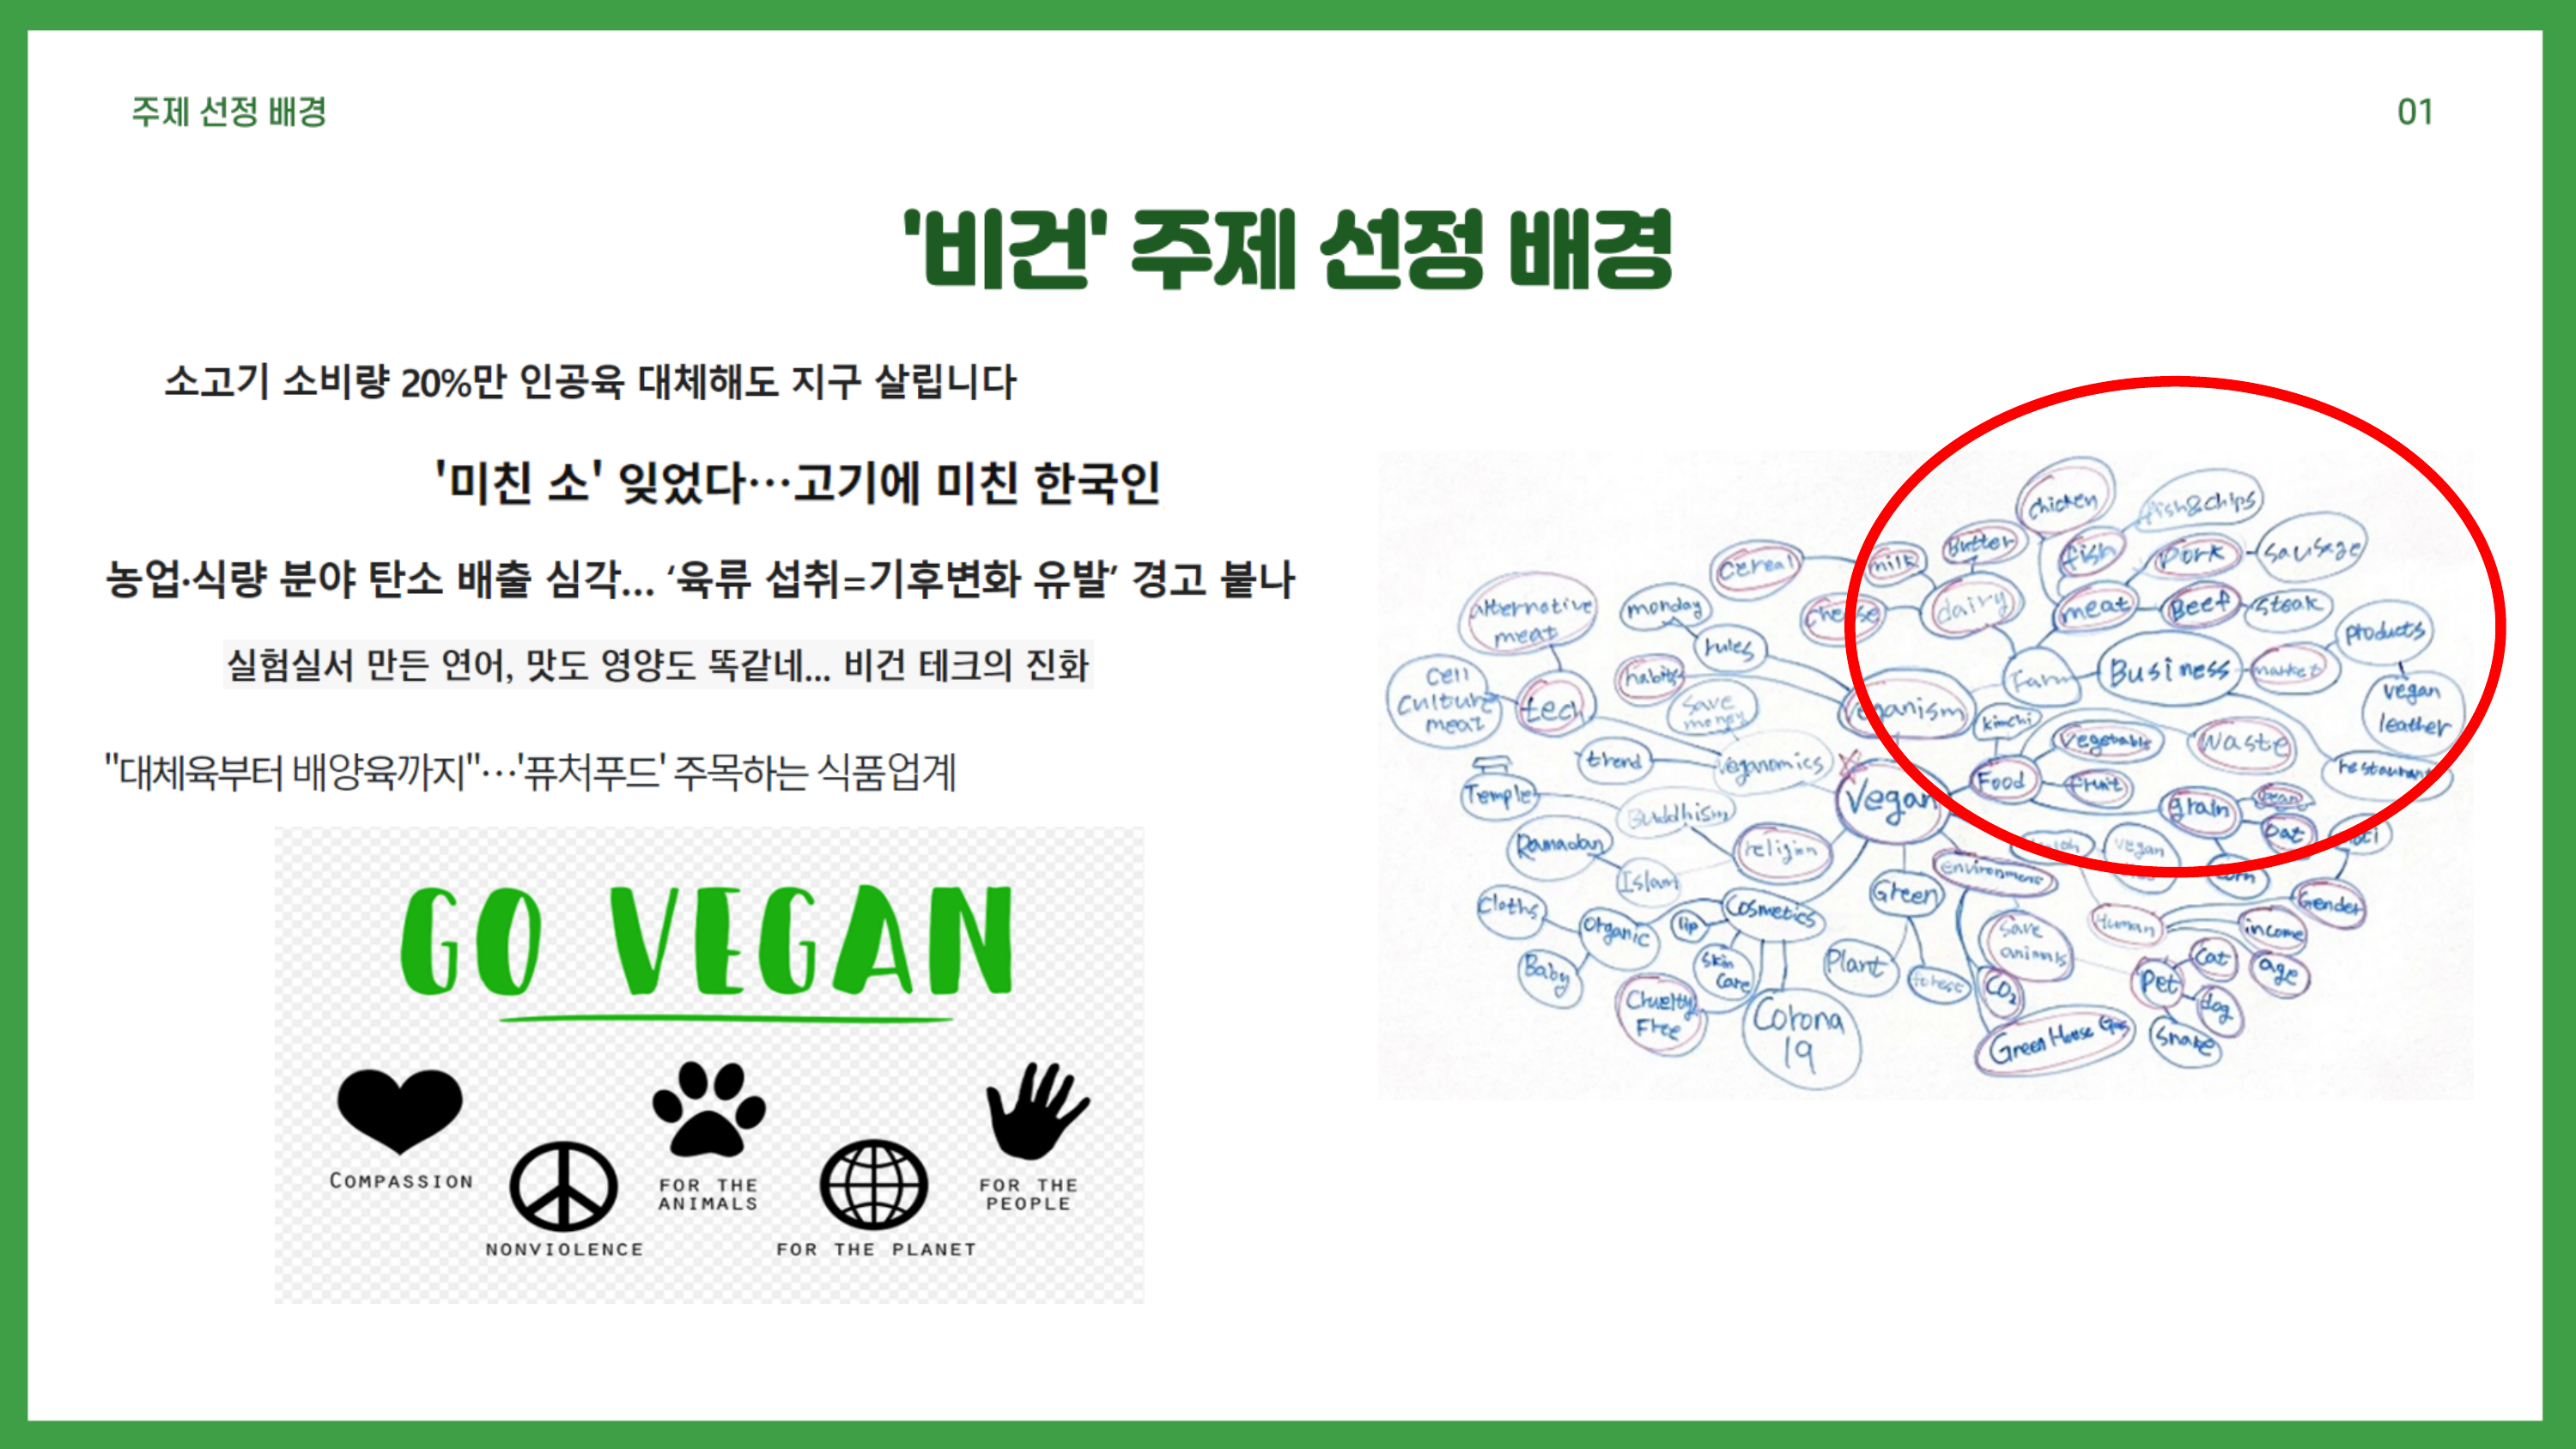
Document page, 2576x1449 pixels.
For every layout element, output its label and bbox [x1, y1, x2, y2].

text_box [421, 448, 1165, 512]
text_box [97, 741, 968, 803]
text_box [155, 353, 1025, 409]
text_box [275, 827, 1145, 1305]
text_box [223, 639, 1094, 690]
text_box [1377, 451, 2474, 1100]
picture [644, 176, 1712, 330]
text_box [103, 550, 1304, 606]
picture [2342, 84, 2451, 152]
picture [125, 85, 342, 142]
text_box [0, 0, 2576, 1449]
